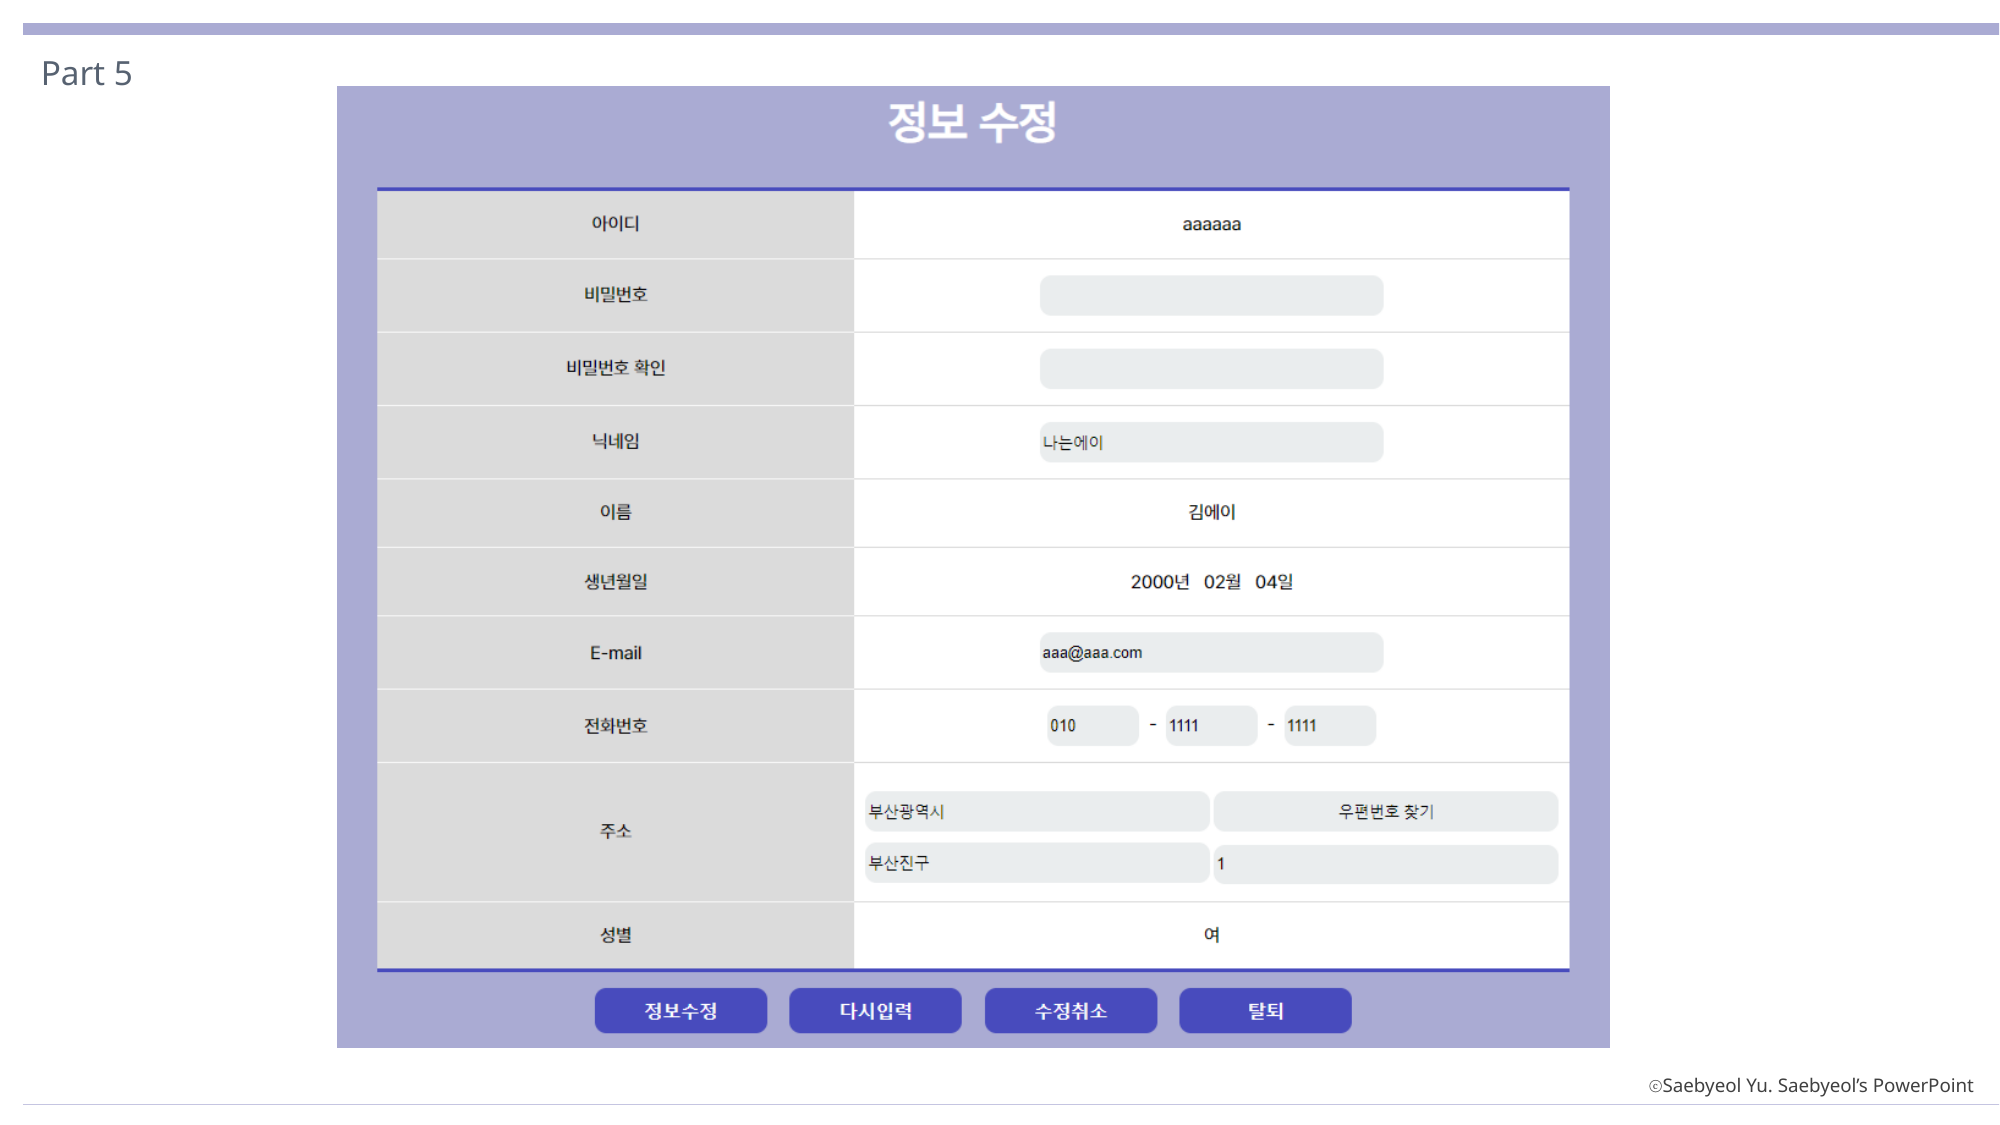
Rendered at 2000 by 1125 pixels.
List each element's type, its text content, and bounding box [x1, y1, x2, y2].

text_box Part 5 [25, 44, 149, 100]
picture [337, 85, 1610, 1048]
text_box ⓒSaebyeol Yu. Saebyeol’s PowerPoint [1633, 1065, 1989, 1103]
